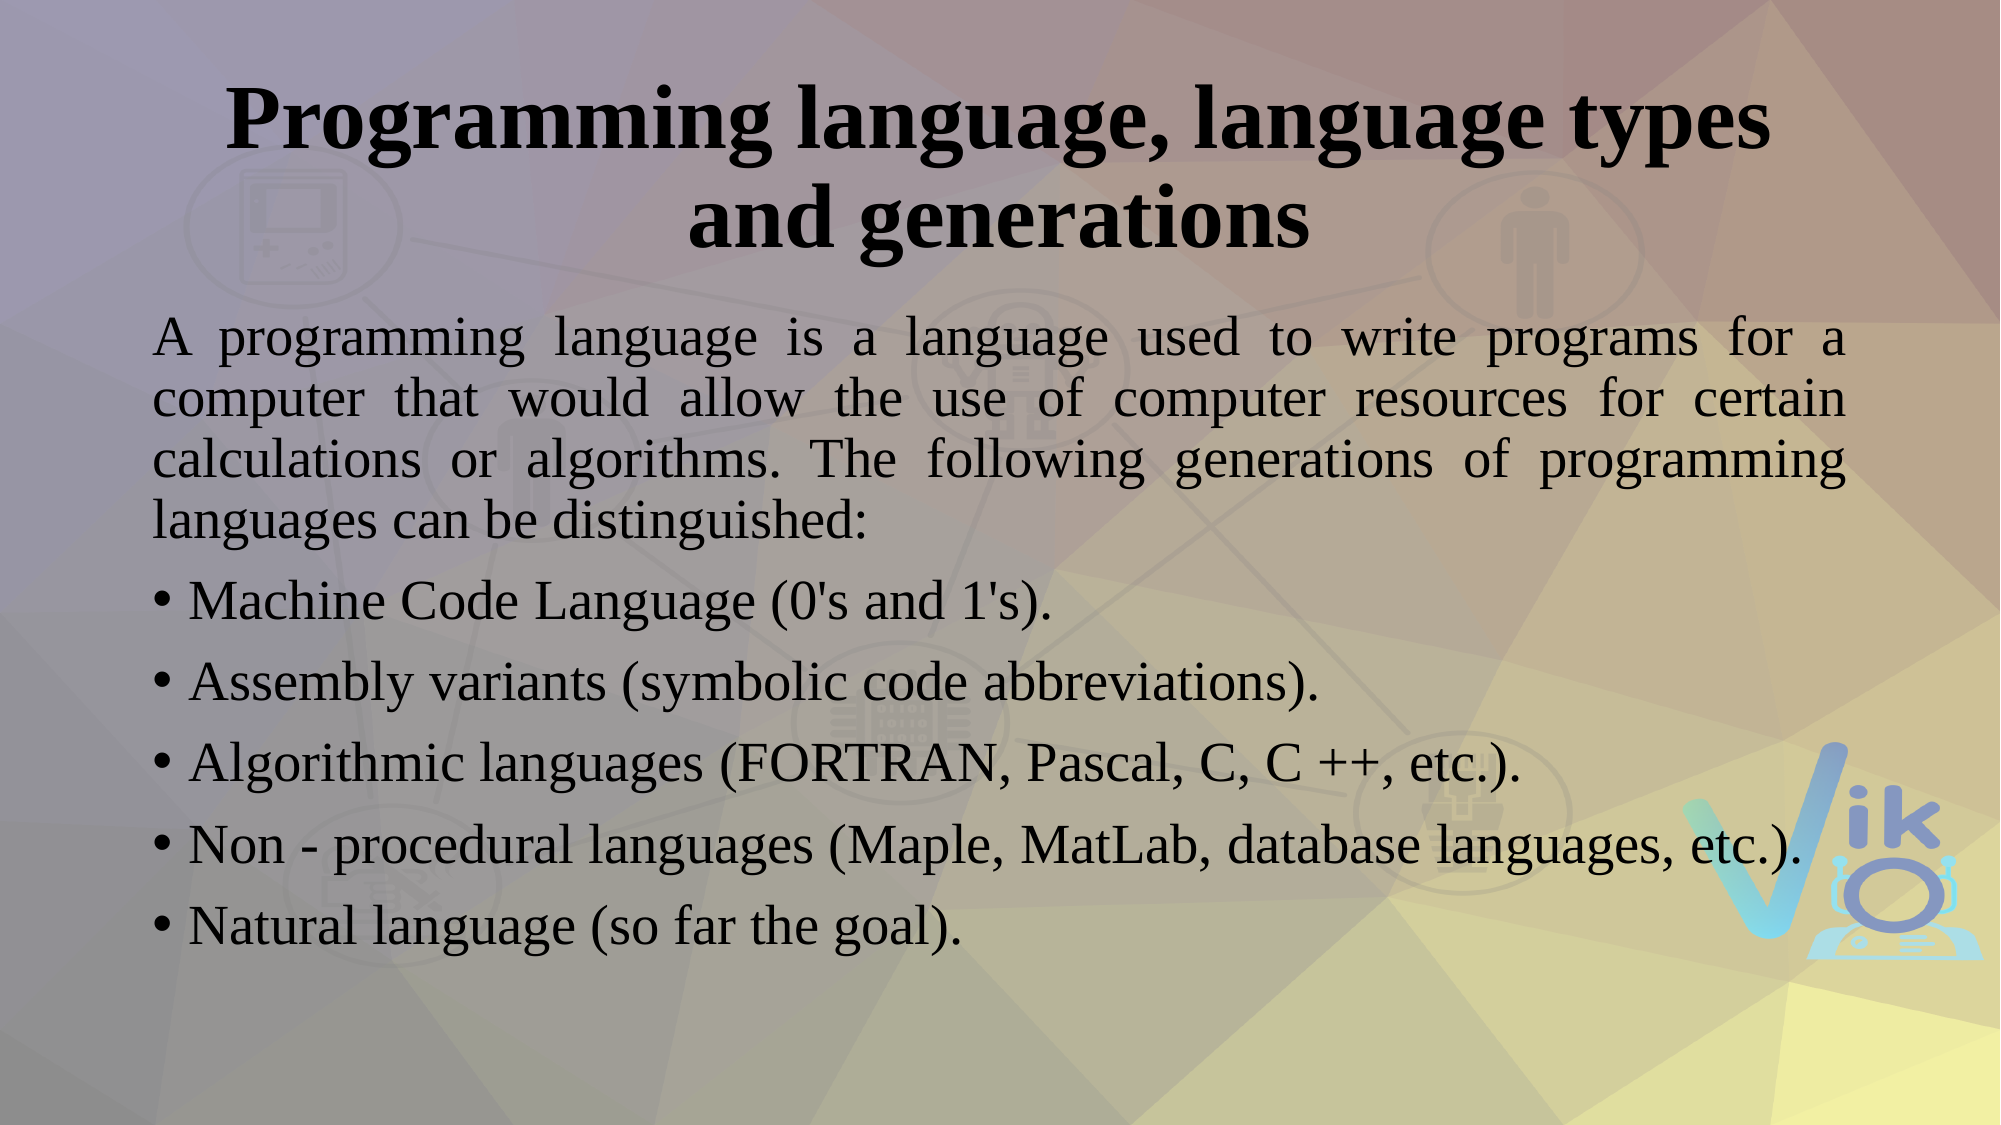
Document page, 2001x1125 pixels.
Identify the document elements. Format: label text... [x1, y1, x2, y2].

list A programming language is a language used to write programs for a computer that would allow the use of computer resources for certain calculations or algorithms. The following generations of programming languages ​​can be distinguished: Machine Code Language (0's and 1's). Assembly variants (symbolic code abbreviations). Algorithmic languages ​​(FORTRAN, Pascal, C, C ++, etc.). Non - procedural languages ​​(Maple, MatLab, database languages, etc.). Natural language (so far the goal). [137, 299, 1863, 1014]
title Programming language, language types and generations [137, 59, 1863, 278]
